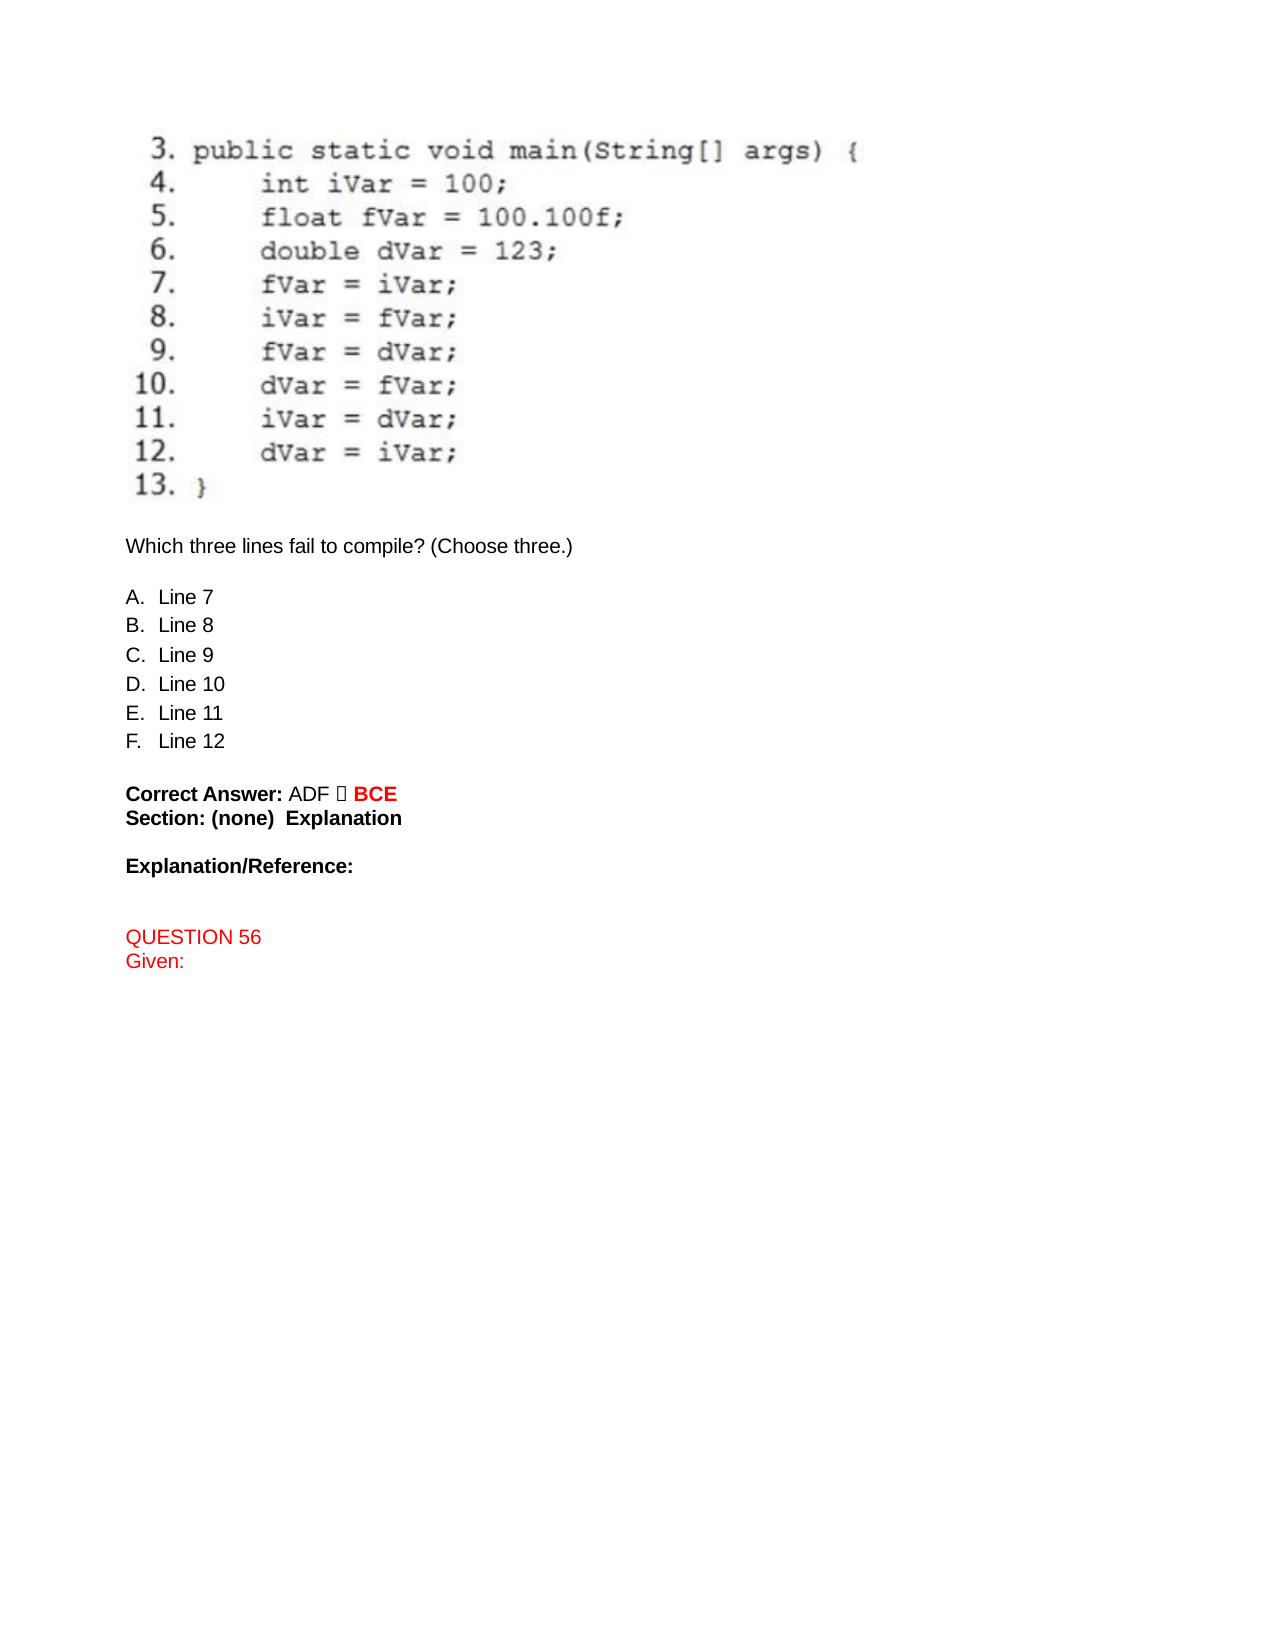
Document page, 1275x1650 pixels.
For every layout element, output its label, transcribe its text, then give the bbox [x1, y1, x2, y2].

text_box [127, 127, 865, 504]
text_box Which three lines fail to compile? (Choose three.) Line 7 Line 8 Line 9 Line 10 Line 11 Line 12 Correct Answer: ADF  BCE Section: (none) Explanation Explanation/Reference: QUESTION 56 Given: [123, 530, 963, 973]
